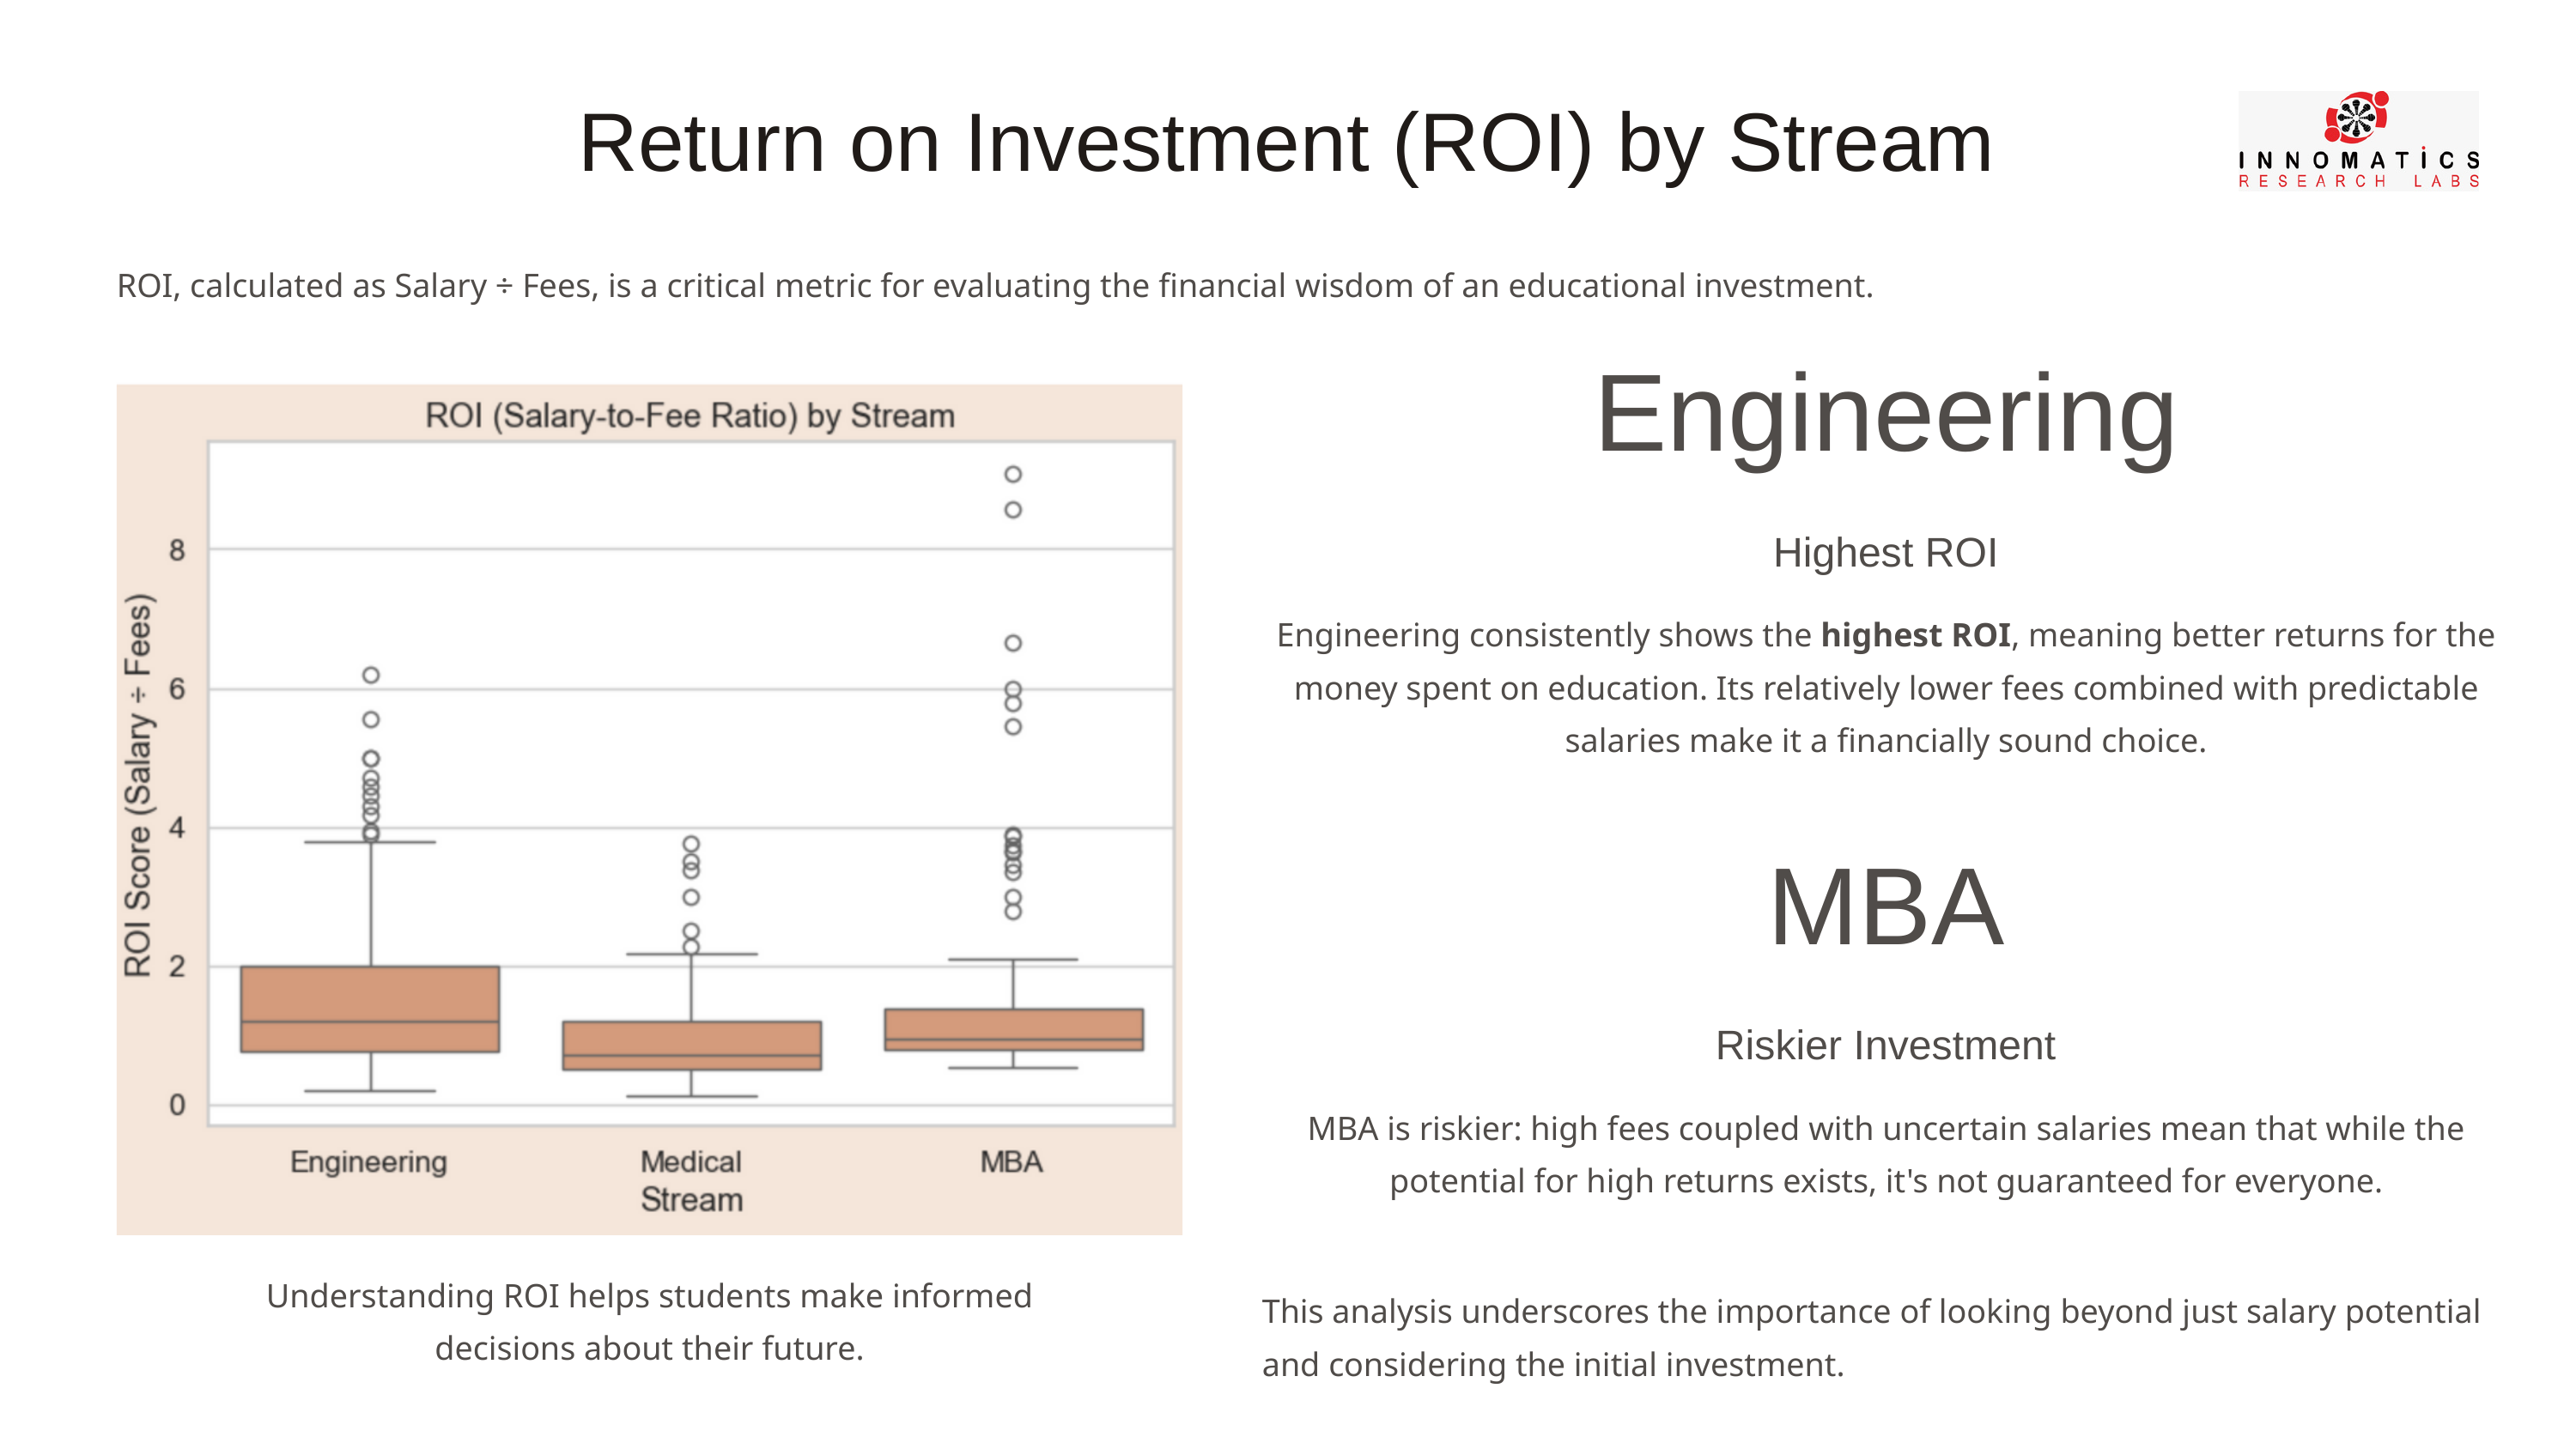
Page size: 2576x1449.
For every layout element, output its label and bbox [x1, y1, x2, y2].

text_box [1261, 354, 2511, 753]
text_box [1274, 847, 2498, 1194]
text_box [0, 0, 2576, 1449]
